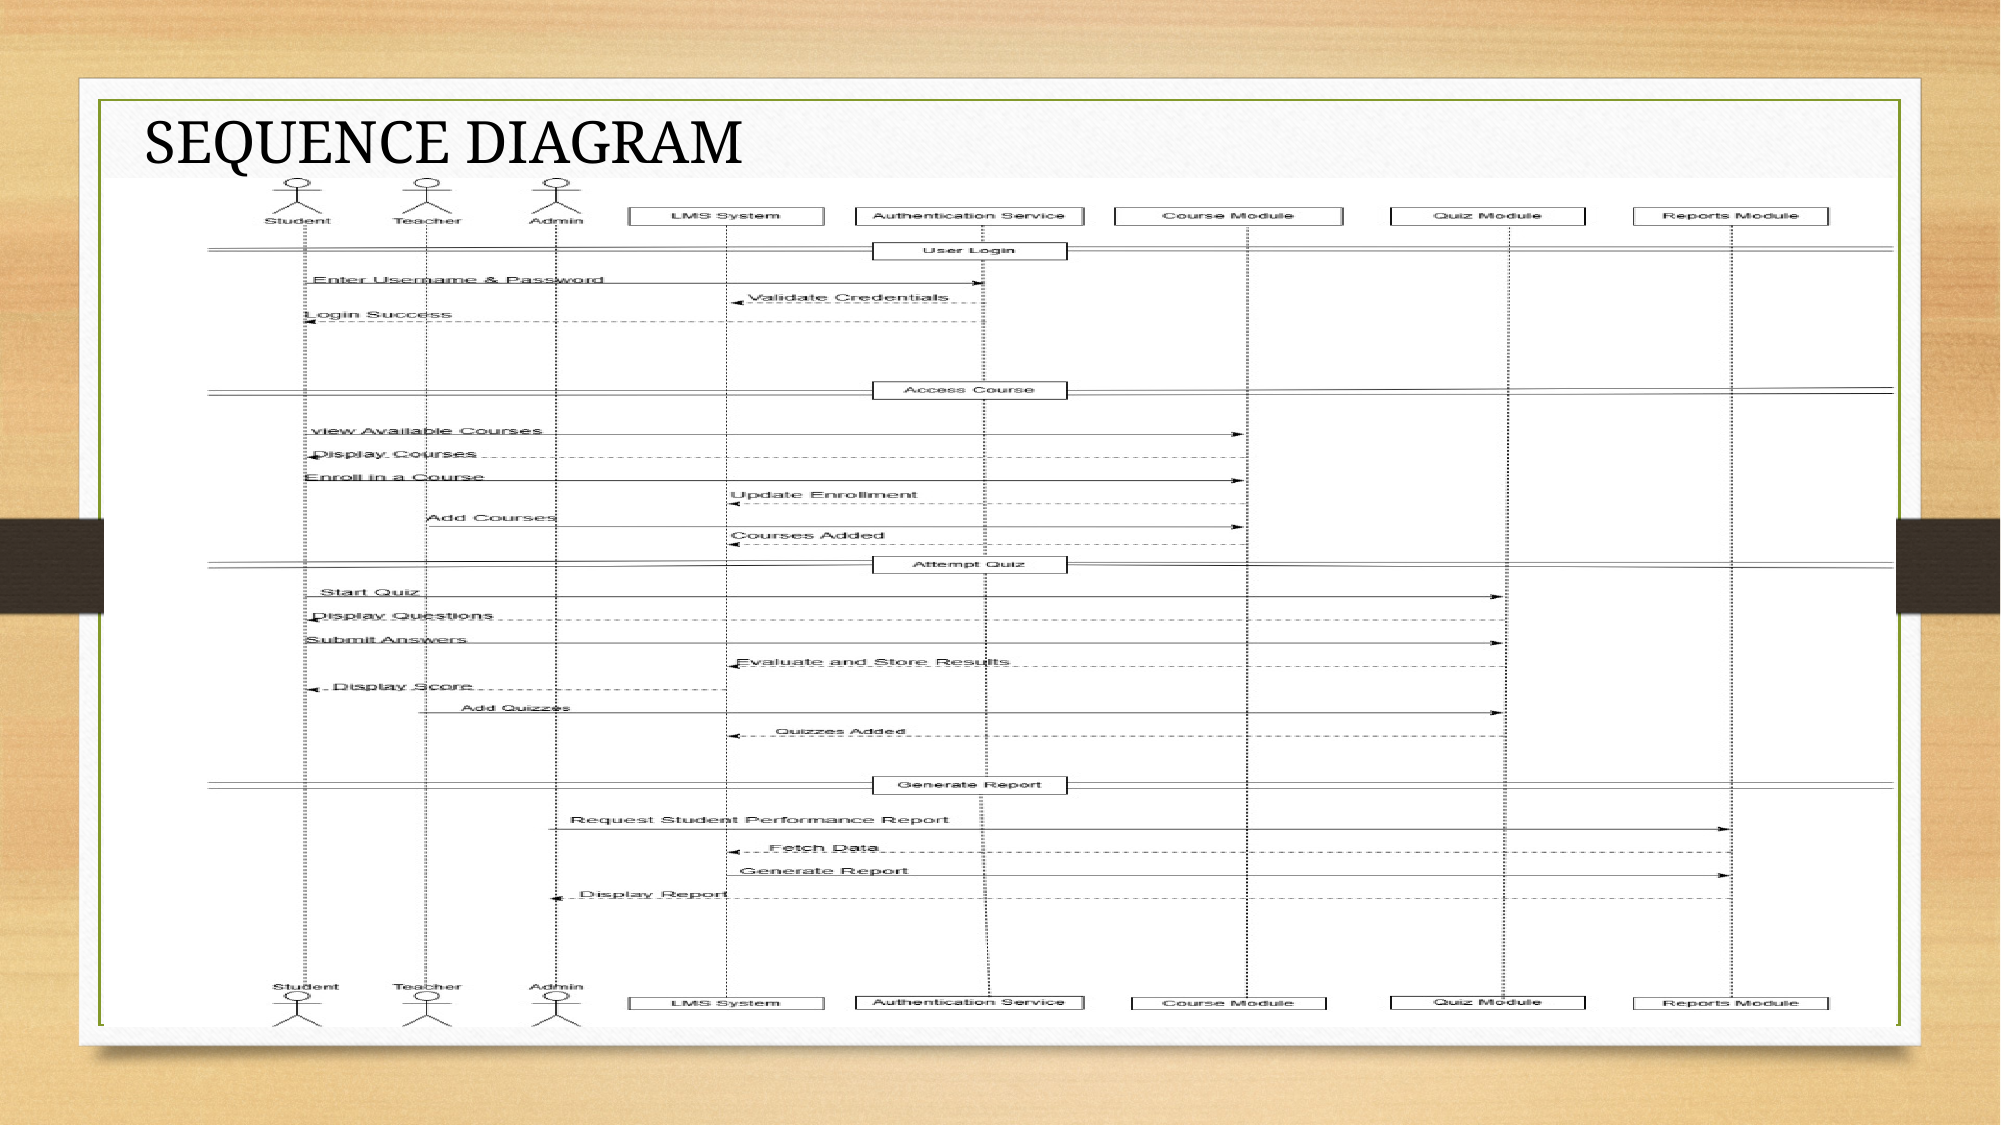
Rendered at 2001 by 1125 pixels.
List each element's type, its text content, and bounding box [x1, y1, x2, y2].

text_box SEQUENCE DIAGRAM [129, 98, 772, 178]
picture [0, 0, 2001, 1125]
